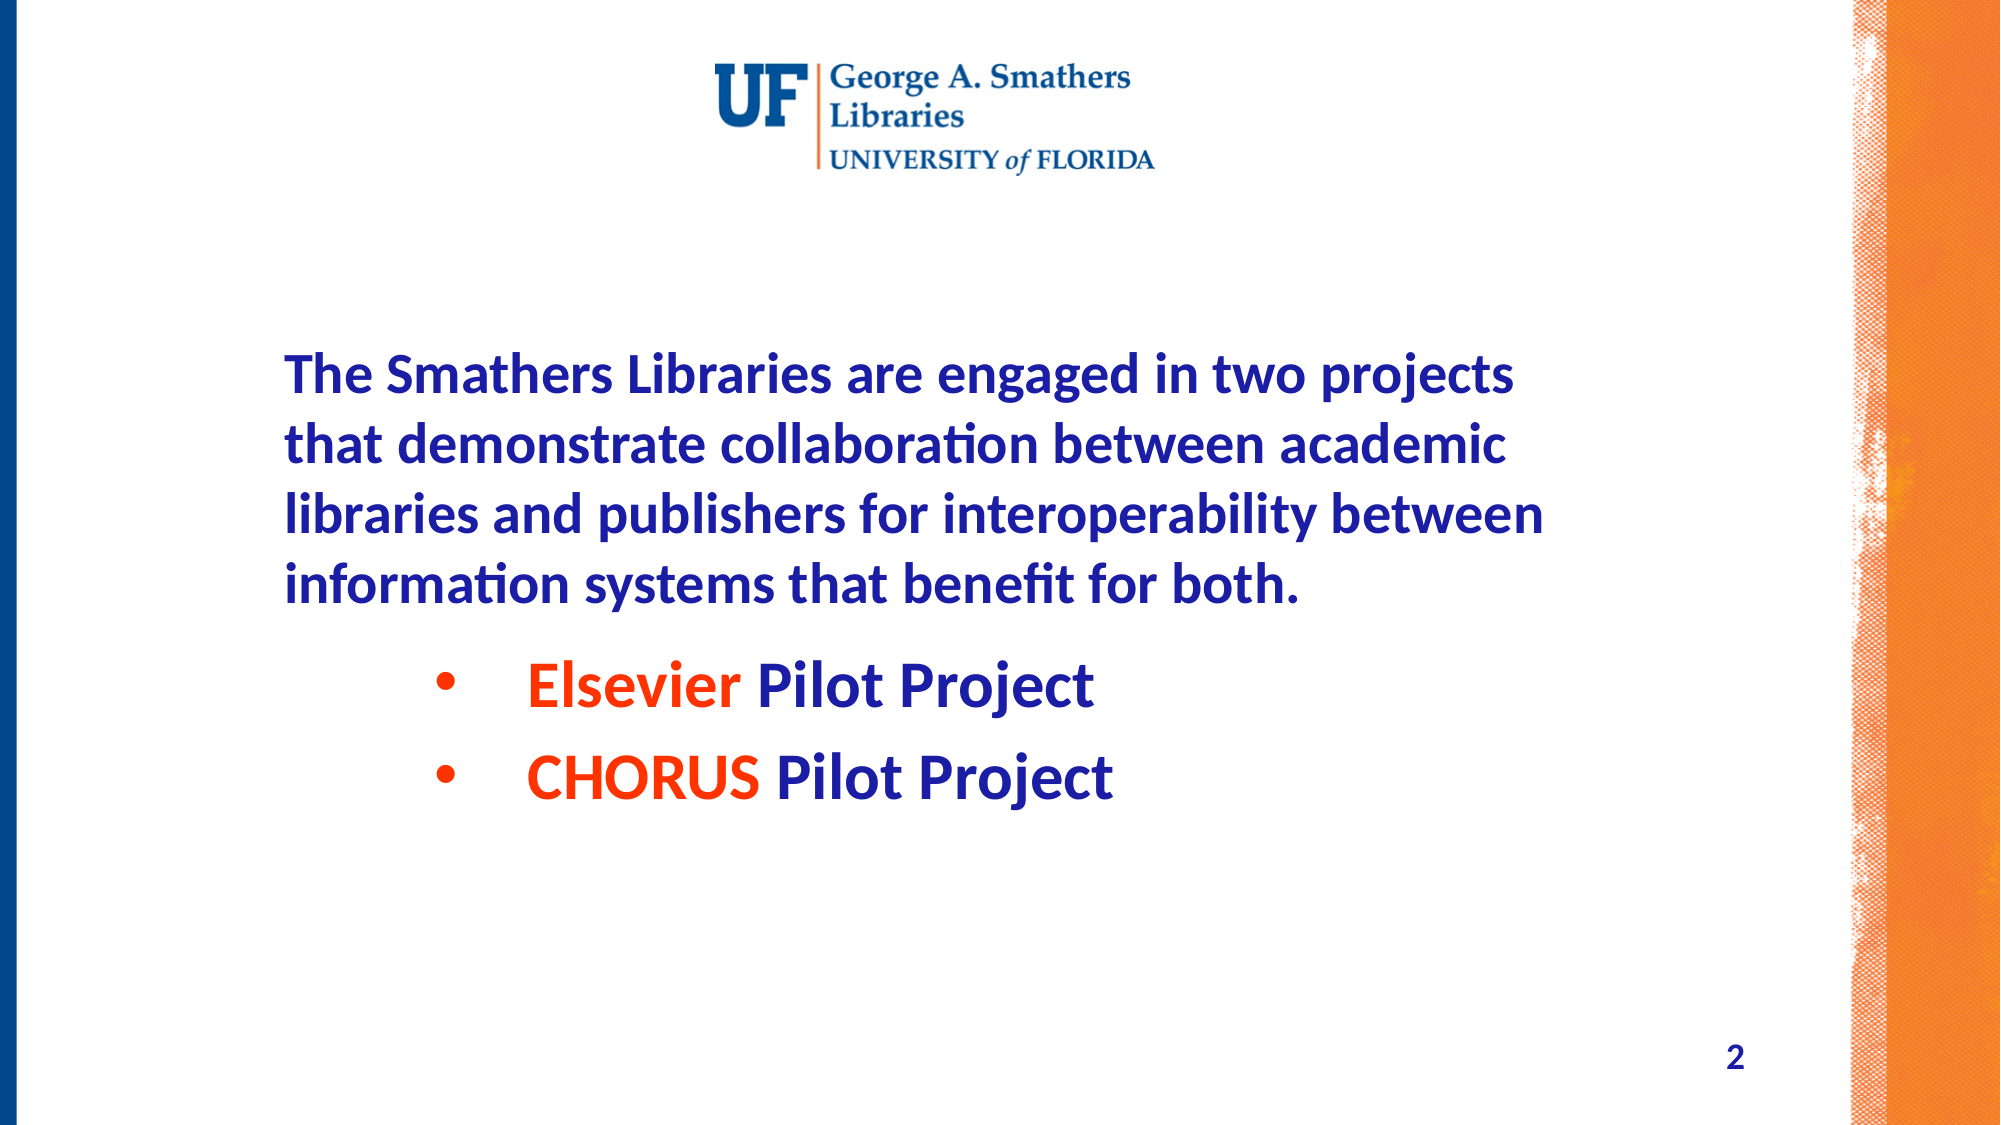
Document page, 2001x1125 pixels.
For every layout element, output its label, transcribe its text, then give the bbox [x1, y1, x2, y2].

text_box 2 [1711, 1024, 1902, 1085]
text_box The Smathers Libraries are engaged in two projects that demonstrate collaboration between academic libraries and publishers for interoperability between information systems that benefit for both. Elsevier Pilot Project CHORUS Pilot Project [269, 328, 1574, 821]
picture [714, 62, 1155, 176]
